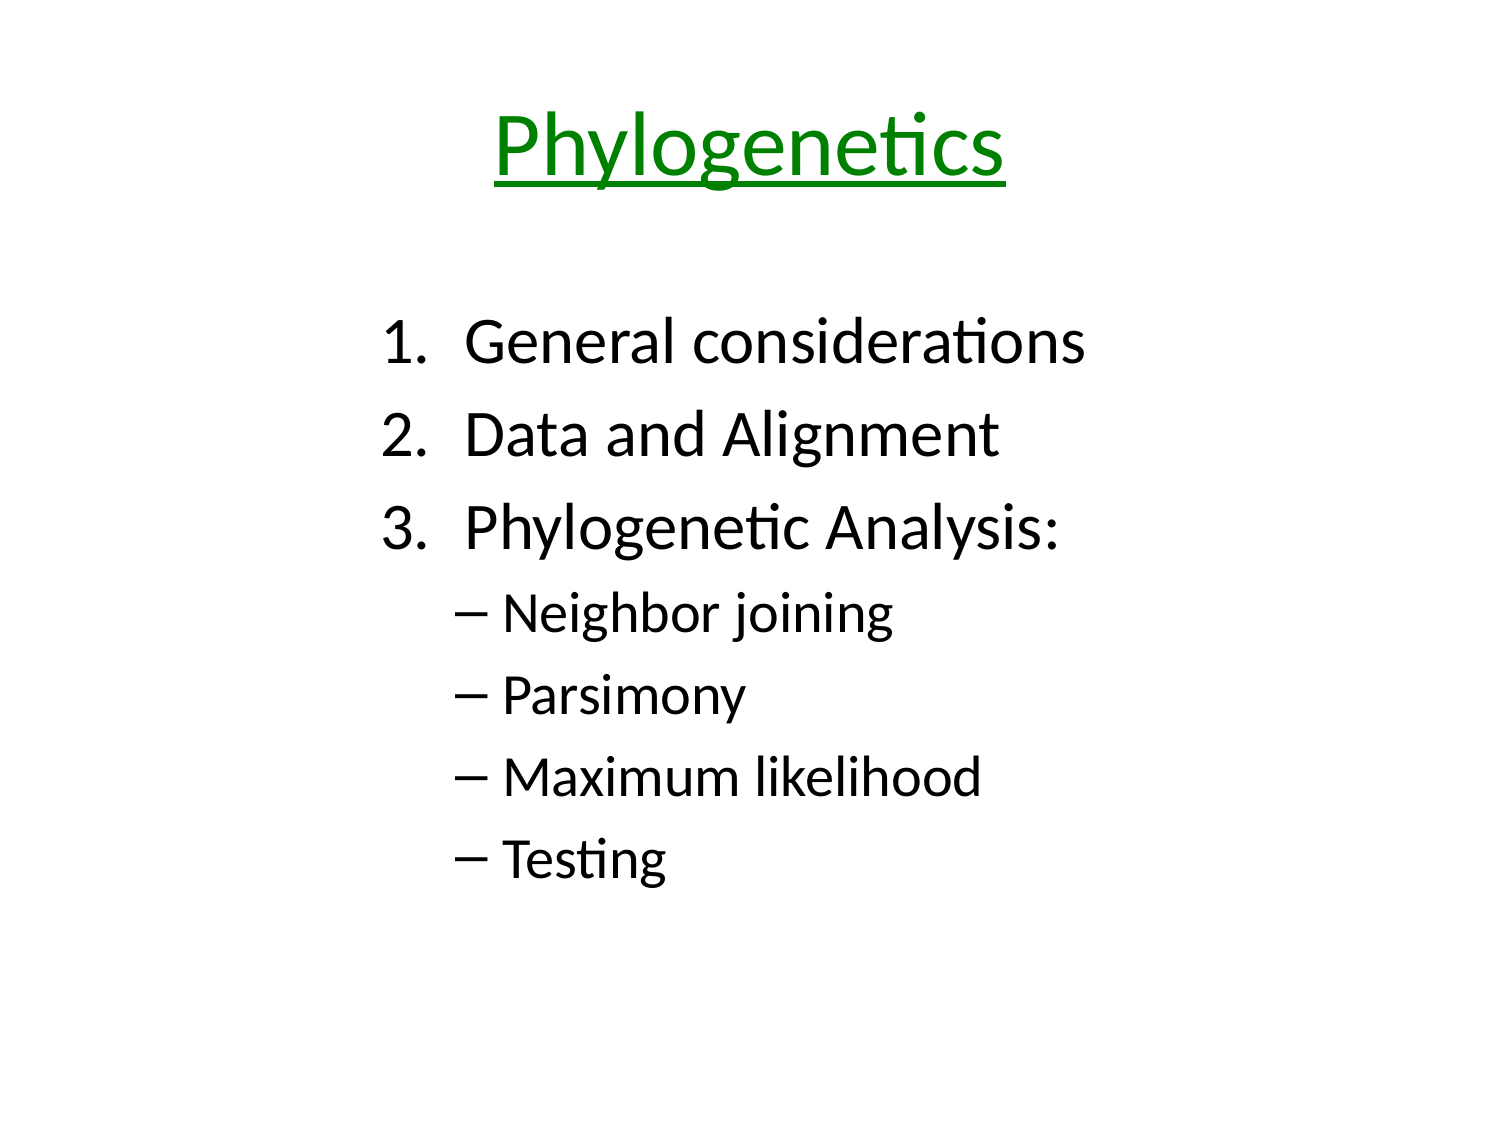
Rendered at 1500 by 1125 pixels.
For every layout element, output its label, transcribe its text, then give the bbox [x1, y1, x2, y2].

title Phylogenetics [75, 45, 1425, 233]
list General considerations Data and Alignment Phylogenetic Analysis: Neighbor joining Parsimony Maximum likelihood Testing [365, 288, 1500, 1032]
